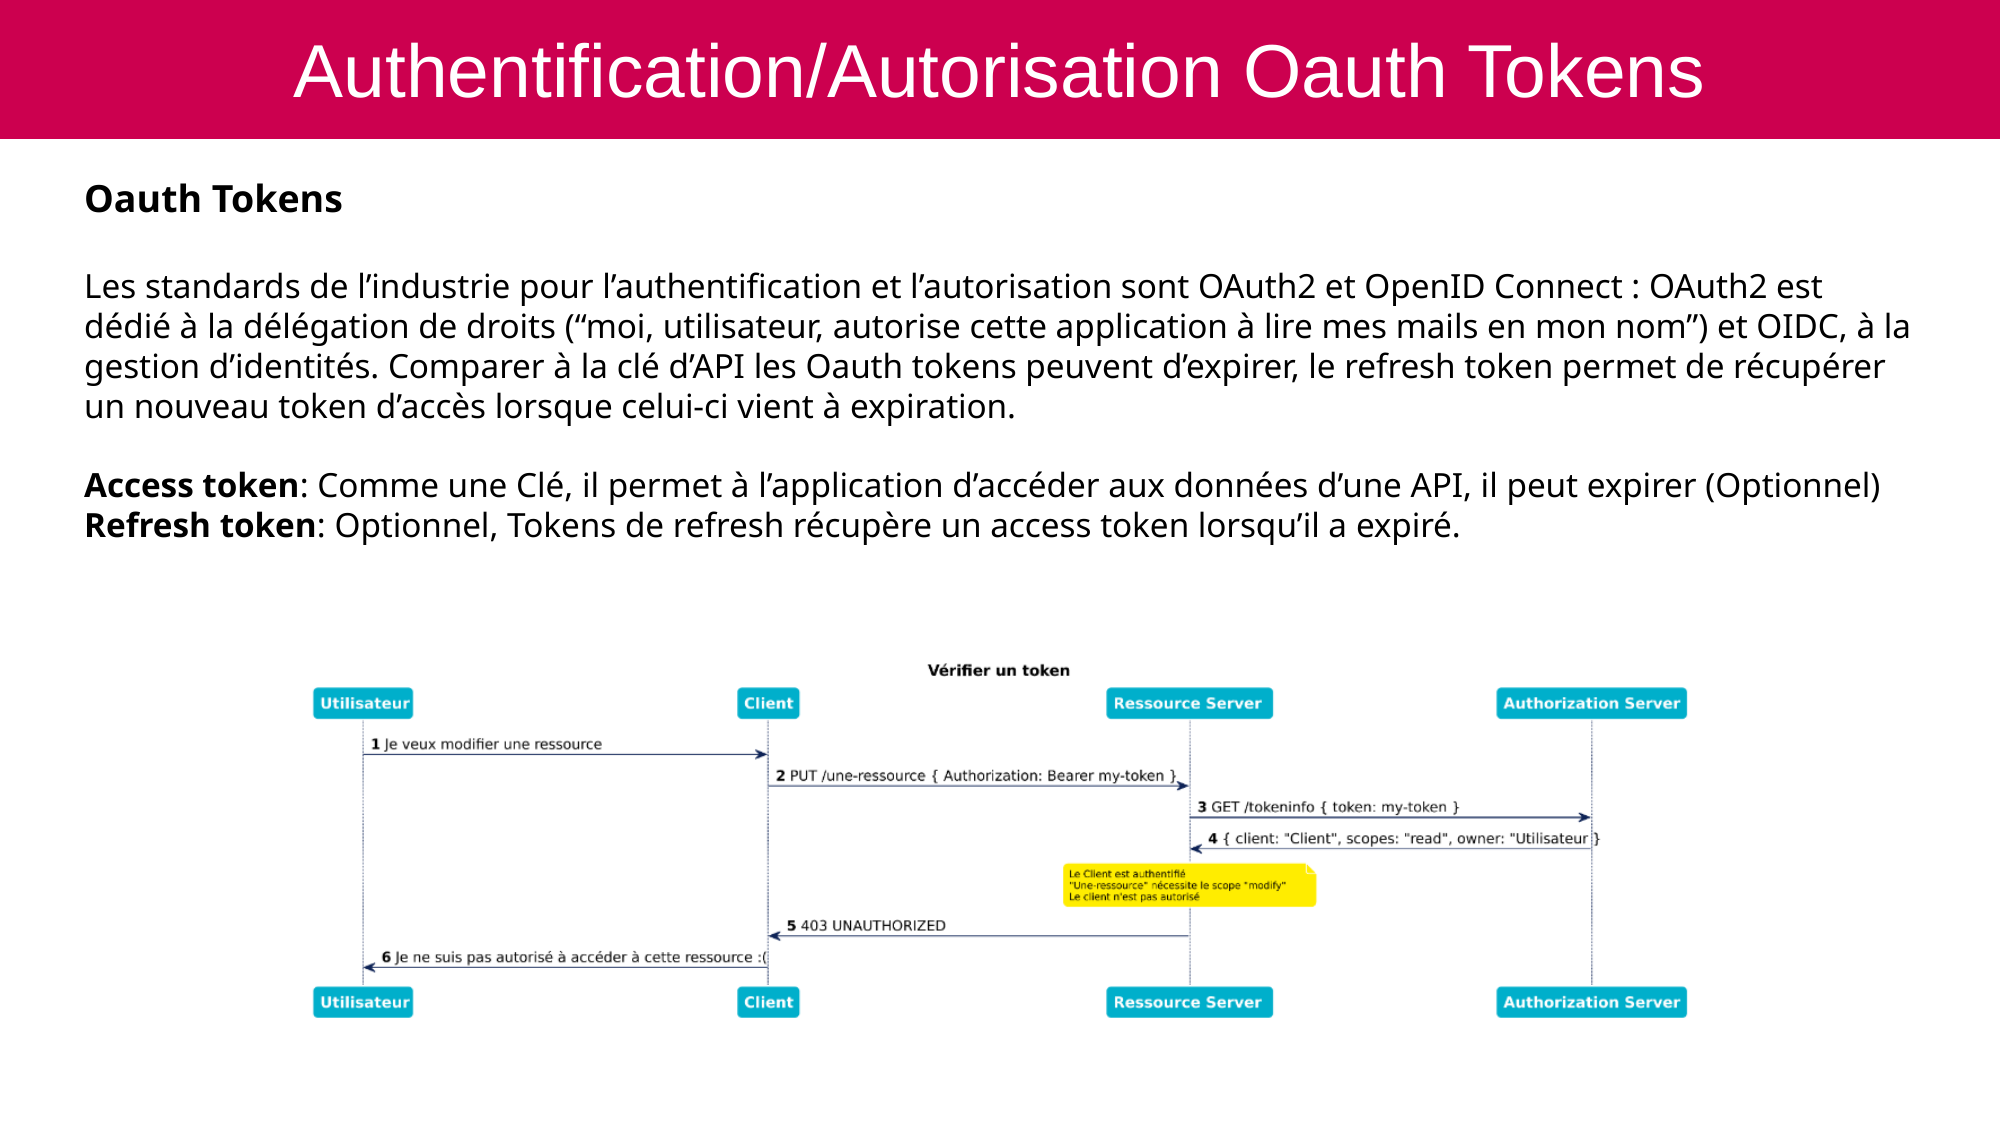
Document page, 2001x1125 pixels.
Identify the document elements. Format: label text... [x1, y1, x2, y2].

text_box Oauth Tokens Les standards de l’industrie pour l’authentification et l’autorisation sont OAuth2 et OpenID Connect : OAuth2 est dédié à la délégation de droits (“moi, utilisateur, autorise cette application à lire mes mails en mon nom”) et OIDC, à la gestion d’identités. Comparer à la clé d’API les Oauth tokens peuvent d’expirer, le refresh token permet de récupérer un nouveau token d’accès lorsque celui-ci vient à expiration. Access token: Comme une Clé, il permet à l’application d’accéder aux données d’une API, il peut expirer (Optionnel) Refresh token: Optionnel, Tokens de refresh récupère un access token lorsqu’il a expiré. [84, 174, 1916, 813]
text_box Authentification/Autorisation Oauth Tokens [0, 22, 2000, 211]
picture [287, 626, 1712, 1045]
